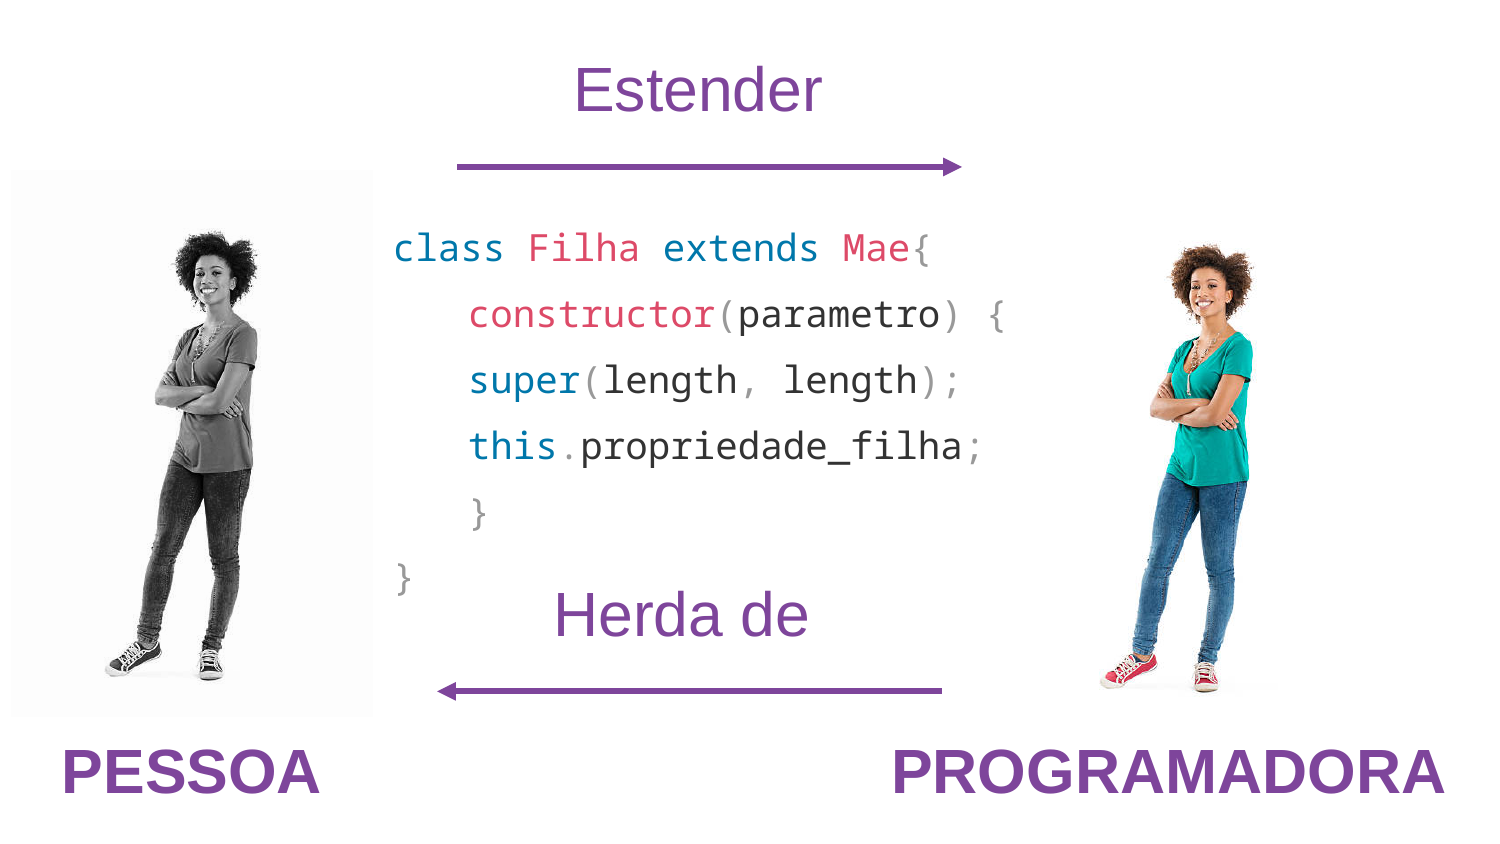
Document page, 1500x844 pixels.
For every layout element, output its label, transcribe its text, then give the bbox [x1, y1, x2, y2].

text_box Herda de [538, 558, 860, 662]
text_box [24, 24, 1185, 184]
text_box class Filha extends Mae{ constructor(parametro) { super(length, length); this.propriedade_filha; } } [378, 209, 1001, 614]
text_box PESSOA [31, 725, 353, 796]
picture [1006, 182, 1369, 730]
picture [10, 170, 374, 717]
text_box PROGRAMADORA [838, 716, 1500, 796]
text_box Estender [558, 34, 880, 138]
